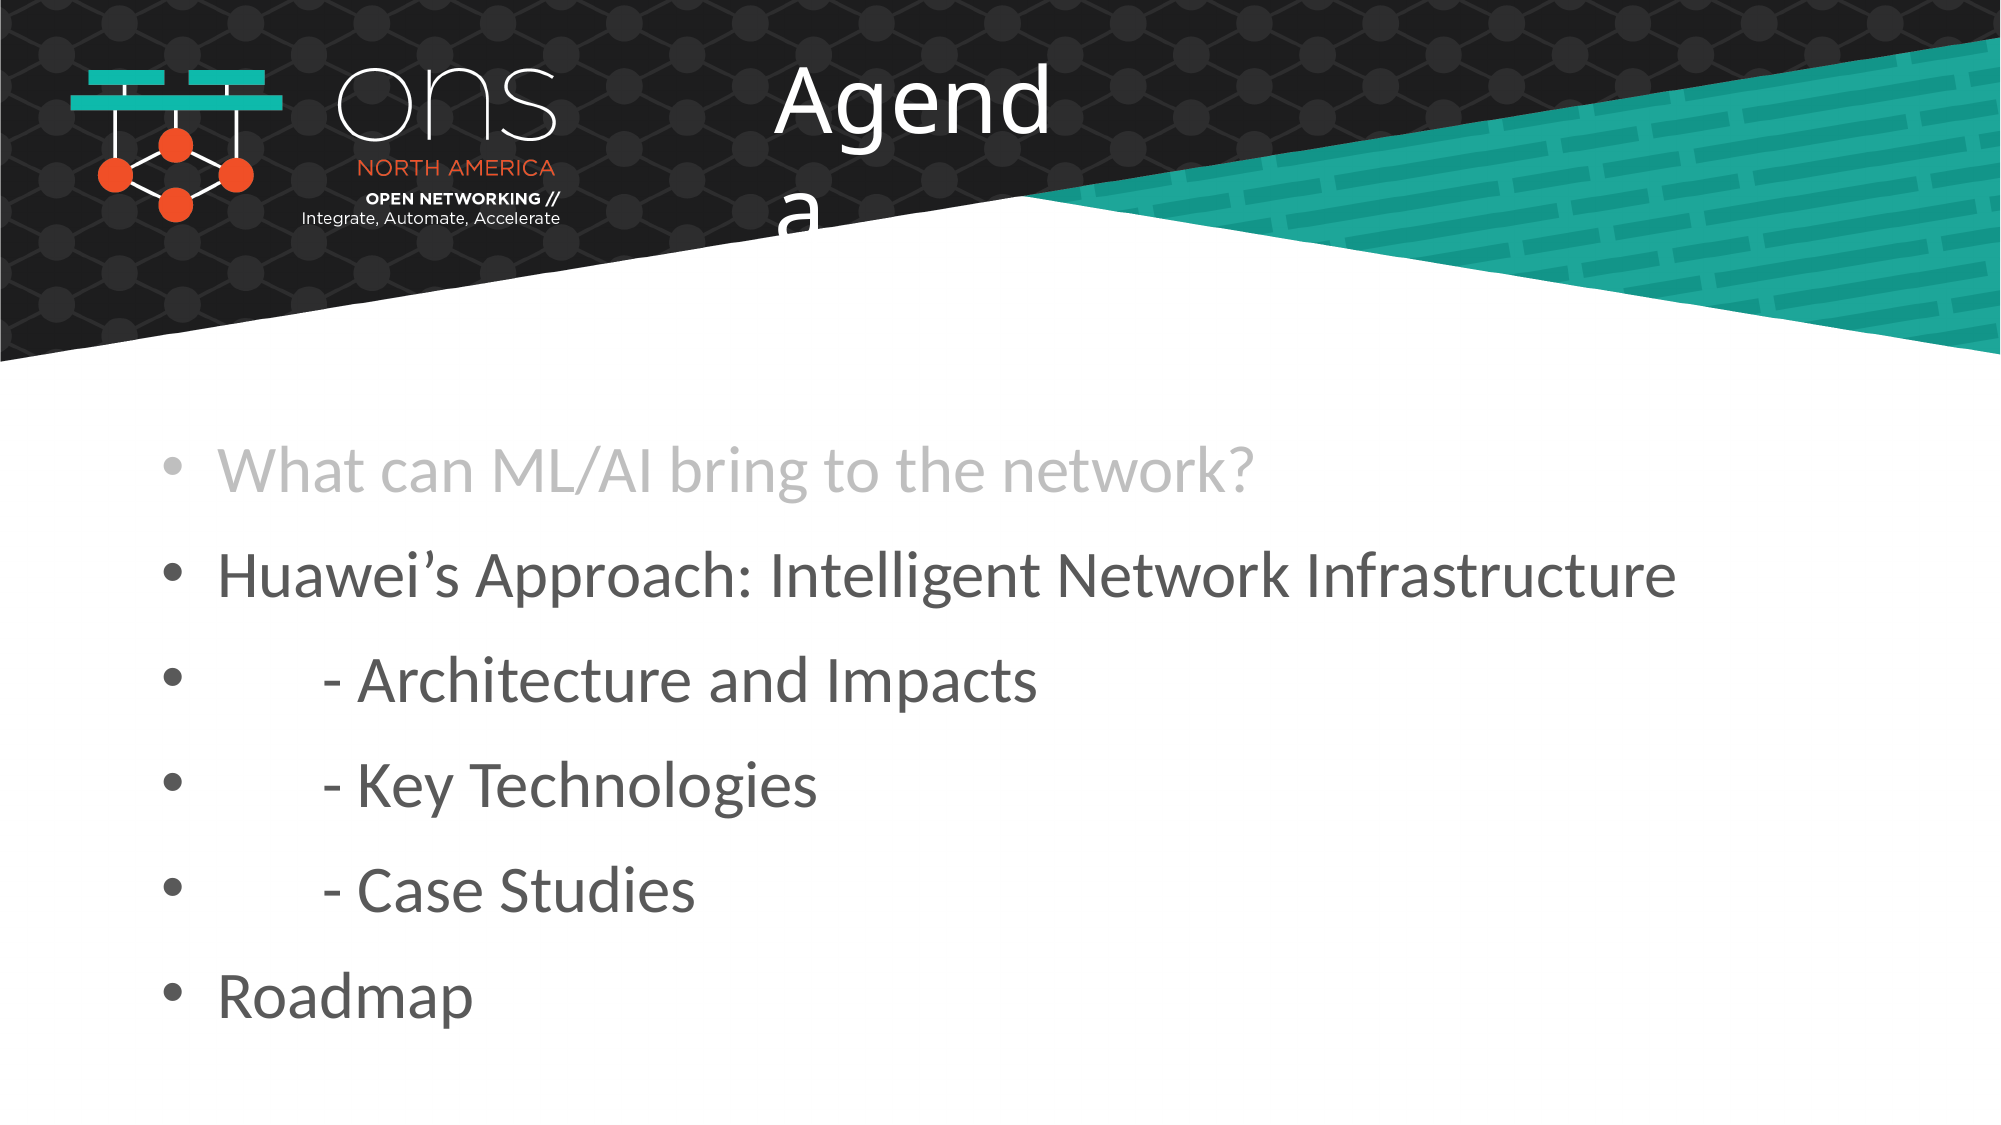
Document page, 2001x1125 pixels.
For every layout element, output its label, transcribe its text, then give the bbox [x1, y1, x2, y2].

picture [0, 0, 2001, 1125]
subtitle What can ML/AI bring to the network? Huawei’s Approach: Intelligent Network Infrastructure - Architecture and Impacts - Key Technologies - Case Studies Roadmap [146, 418, 1786, 1091]
title Agenda [760, 34, 1113, 163]
